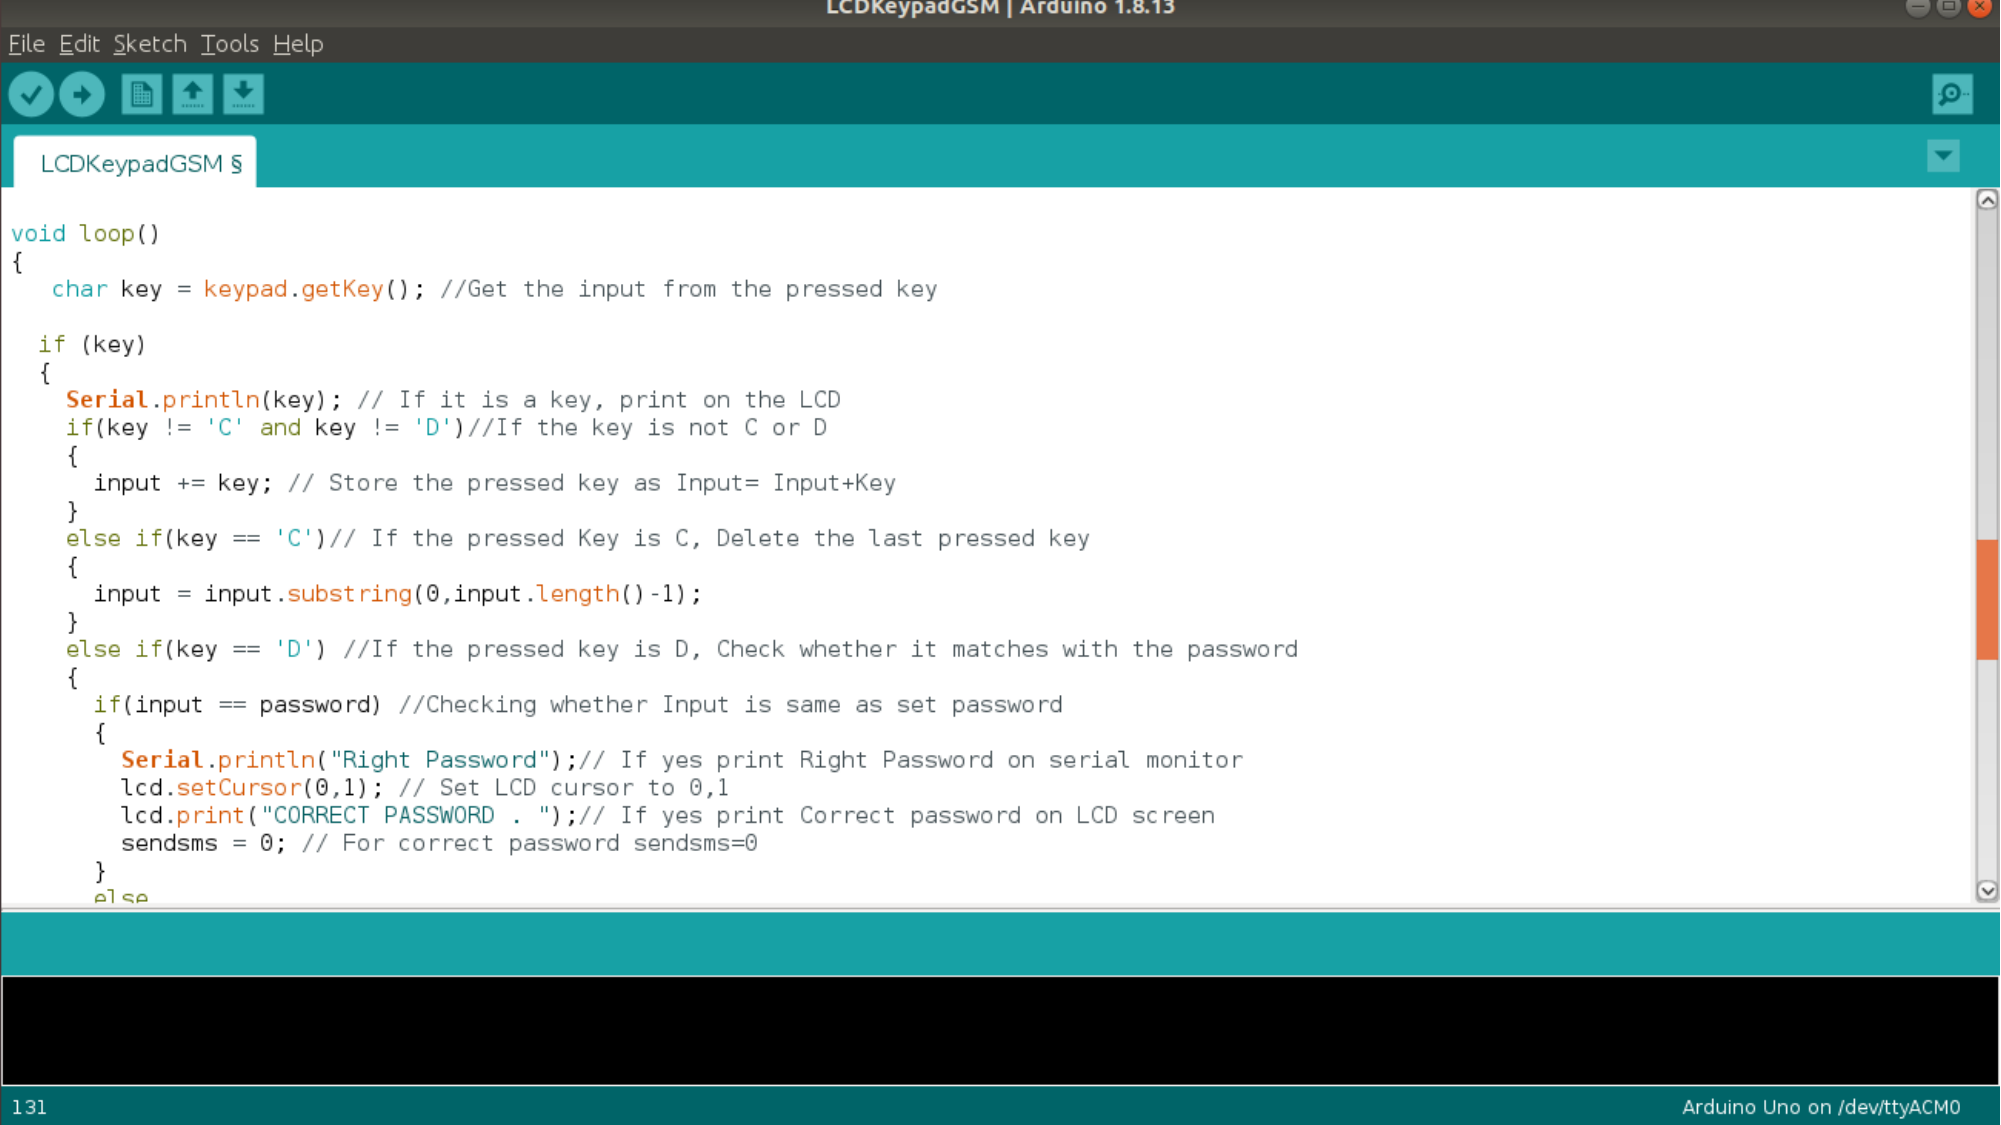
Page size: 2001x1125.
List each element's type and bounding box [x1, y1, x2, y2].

list [0, 0, 2000, 1125]
